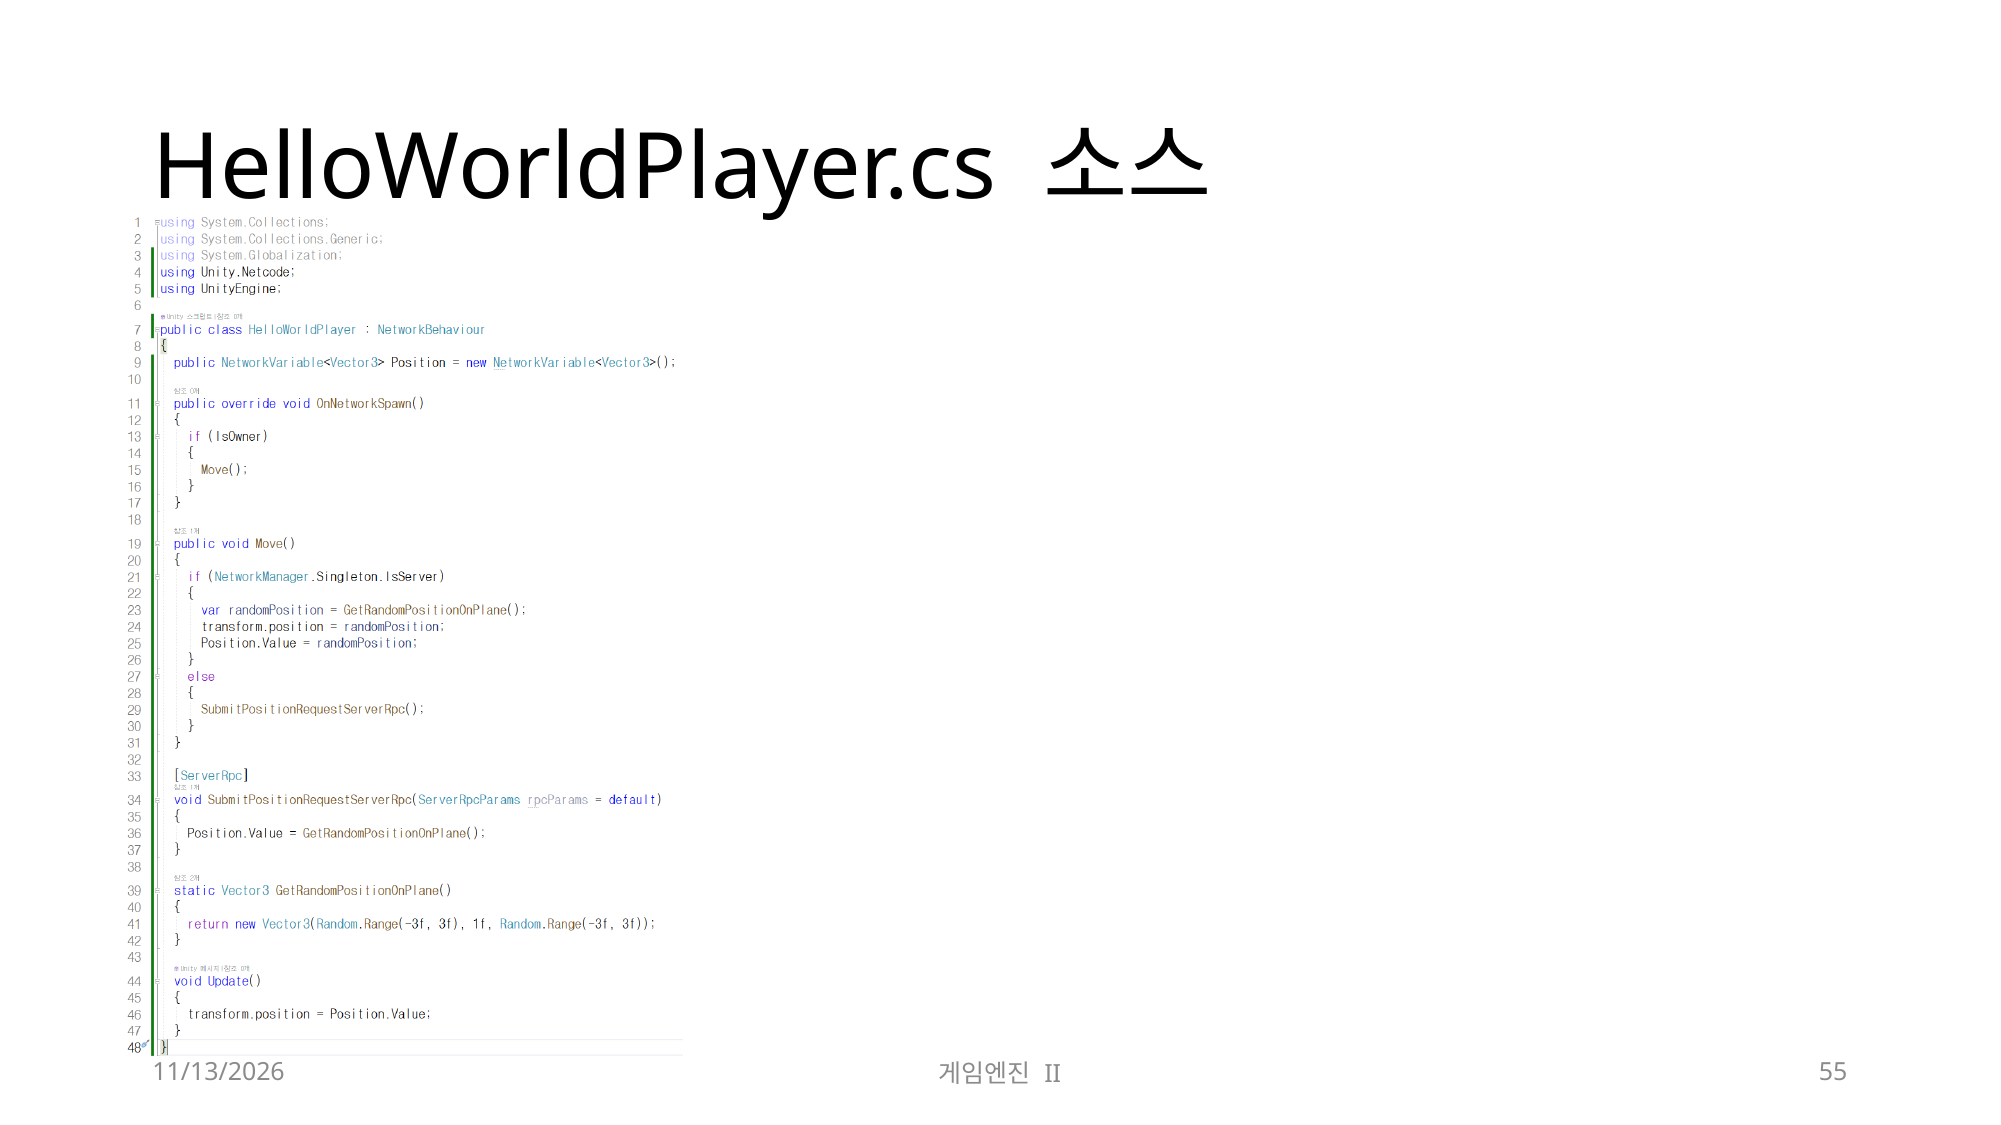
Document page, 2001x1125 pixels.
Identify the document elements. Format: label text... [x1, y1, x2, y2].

slide_number 55 [1412, 1042, 1863, 1103]
picture [117, 214, 683, 1058]
title HelloWorldPlayer.cs 소스 [137, 59, 1863, 278]
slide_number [137, 1058, 588, 1103]
footer 게임엔진 II [662, 1042, 1338, 1103]
